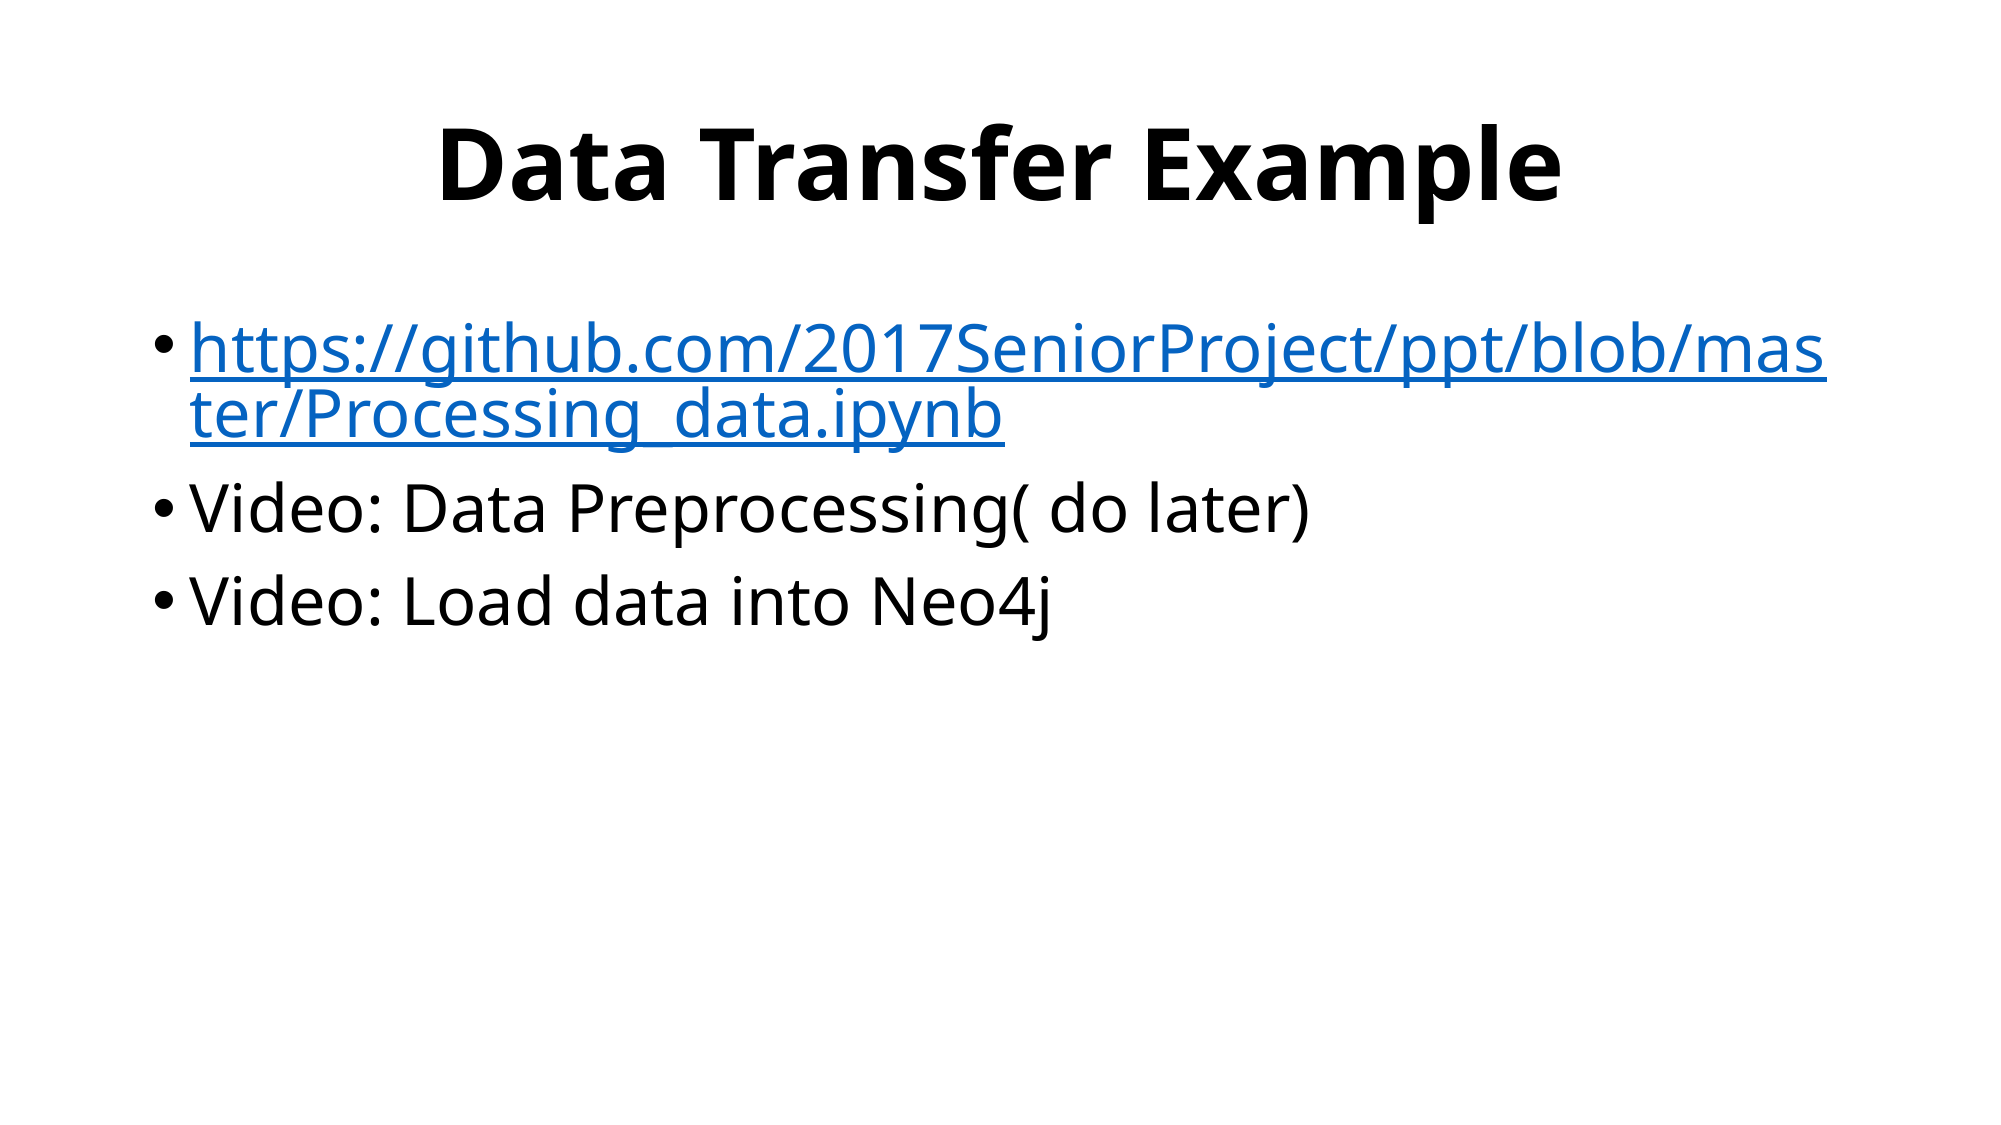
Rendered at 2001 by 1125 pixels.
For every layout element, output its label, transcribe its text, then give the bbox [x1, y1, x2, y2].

list https://github.com/2017SeniorProject/ppt/blob/master/Processing_data.ipynb Video: Data Preprocessing( do later) Video: Load data into Neo4j [137, 299, 1863, 1014]
title Data Transfer Example [137, 59, 1863, 278]
